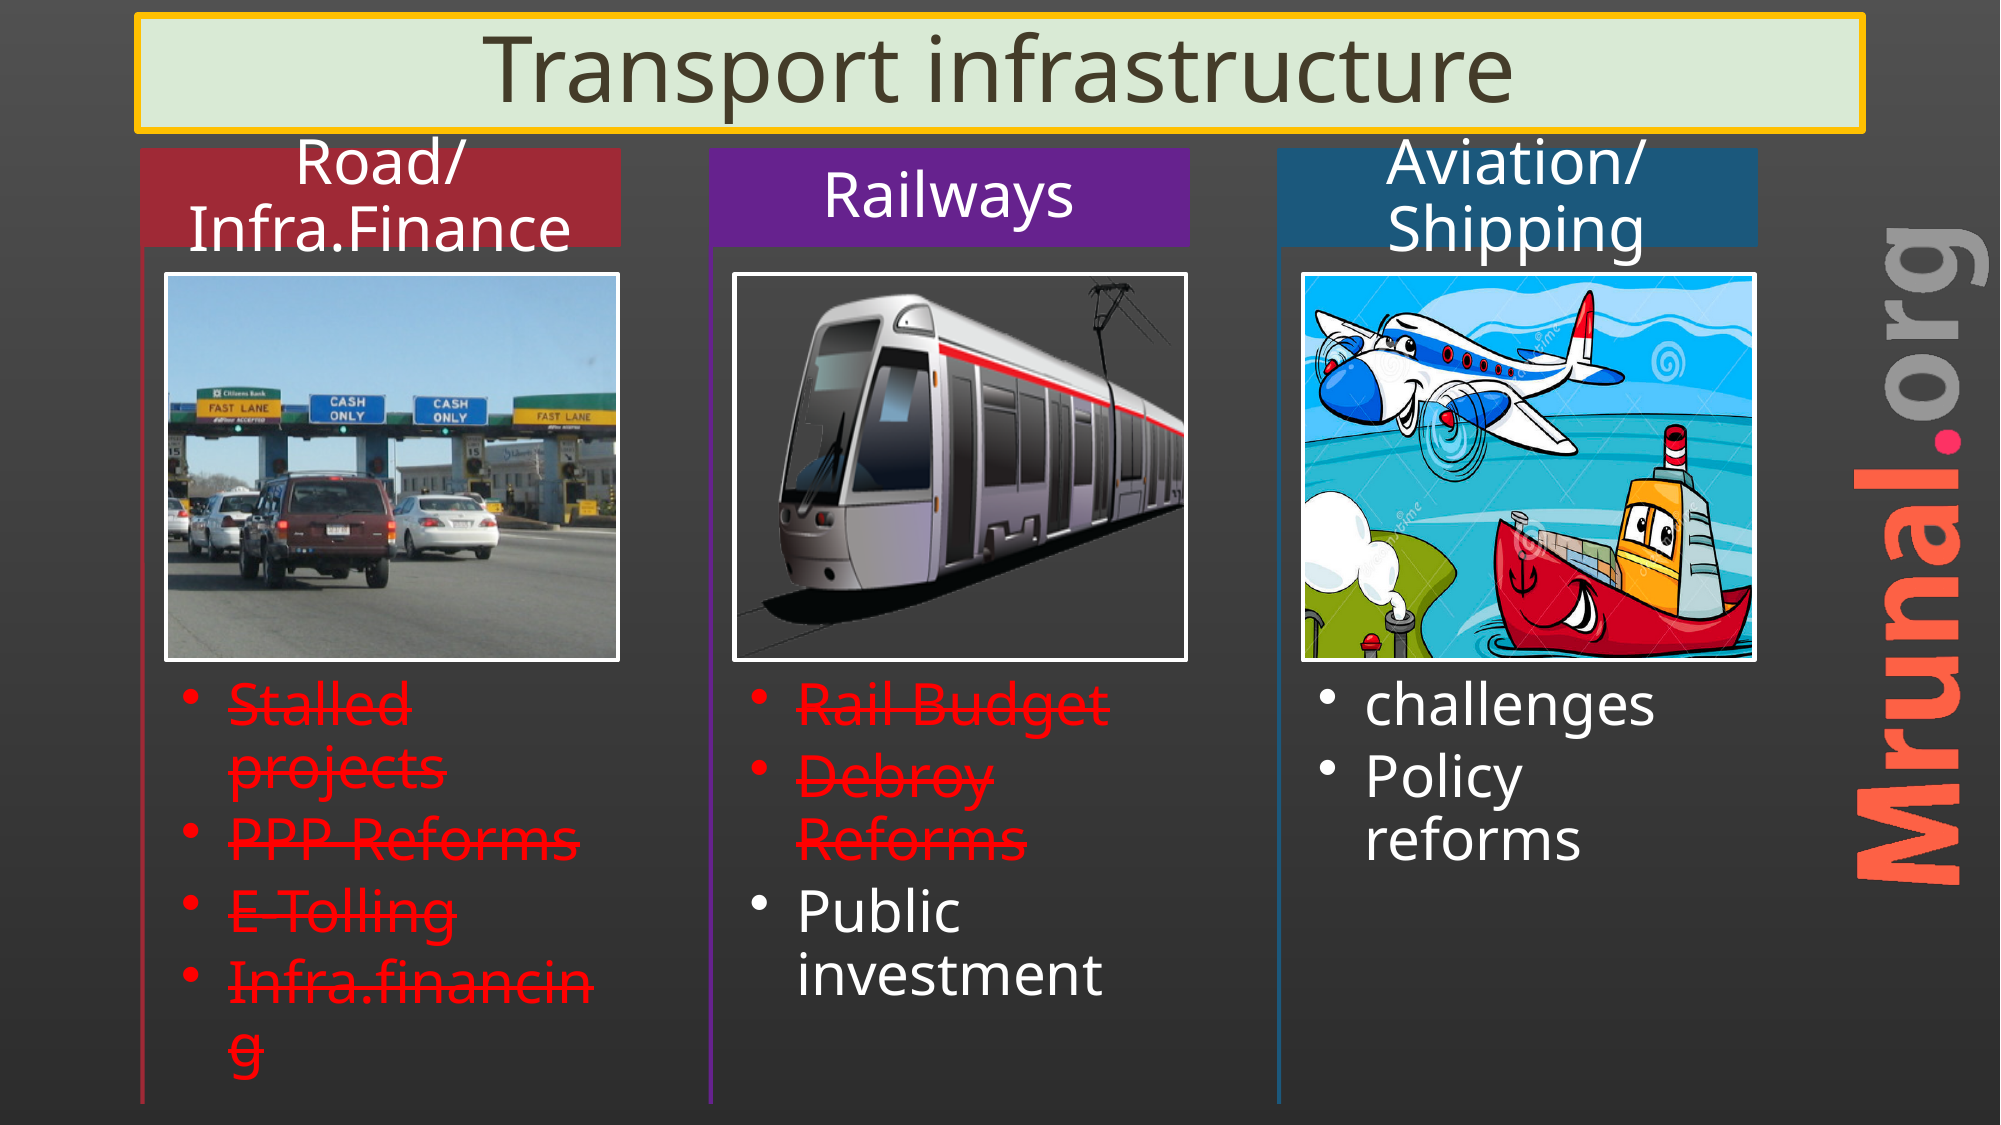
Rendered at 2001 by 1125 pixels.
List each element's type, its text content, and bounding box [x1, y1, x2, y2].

picture [1863, 223, 2000, 894]
title Transport infrastructure [134, 12, 1866, 134]
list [35, 149, 1863, 1105]
